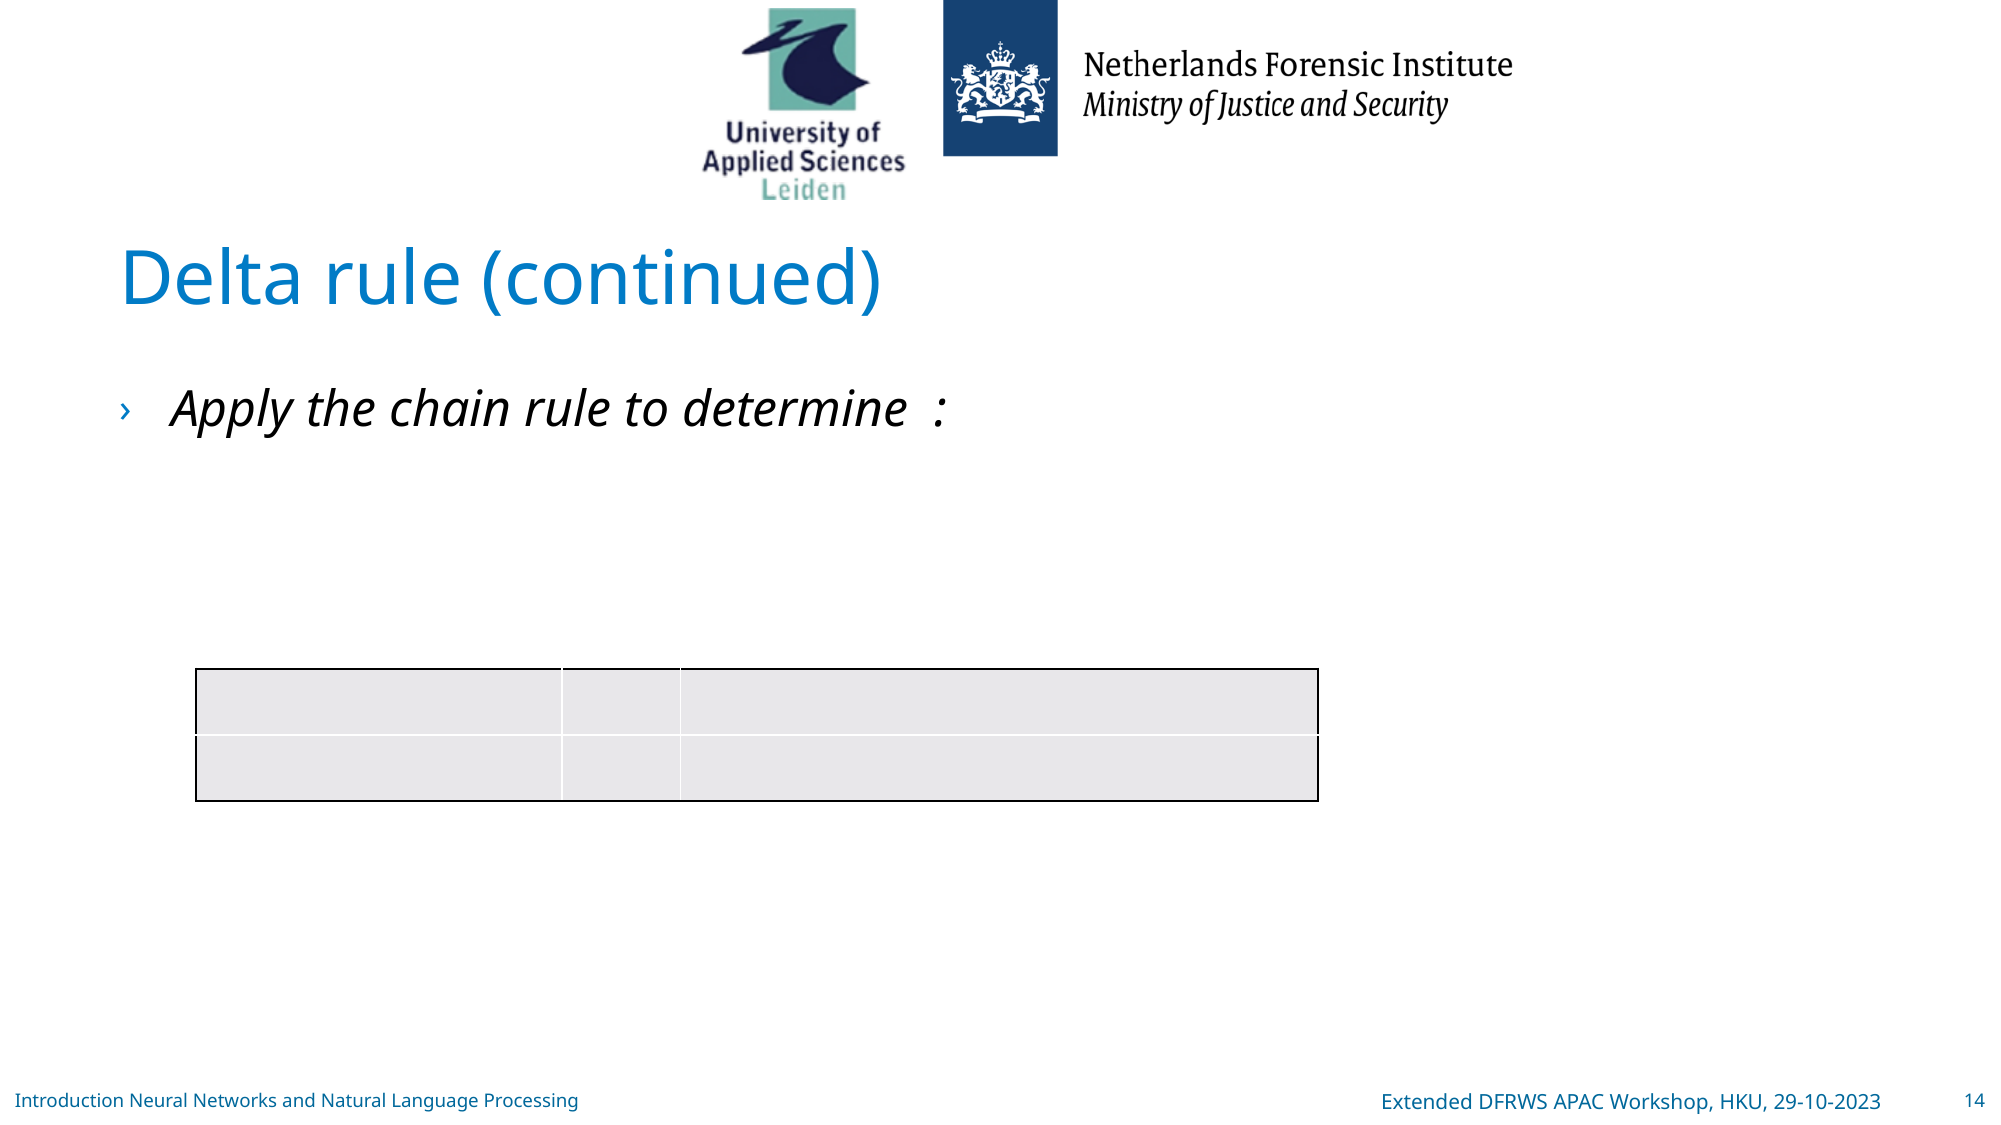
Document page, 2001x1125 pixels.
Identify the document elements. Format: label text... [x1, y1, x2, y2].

picture [0, 0, 2001, 228]
title Delta rule (continued) [104, 172, 1897, 329]
slide_number 14 [1896, 1081, 2000, 1125]
footer Introduction Neural Networks and Natural Language Processing [0, 1081, 1067, 1125]
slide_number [1172, 1081, 1896, 1125]
